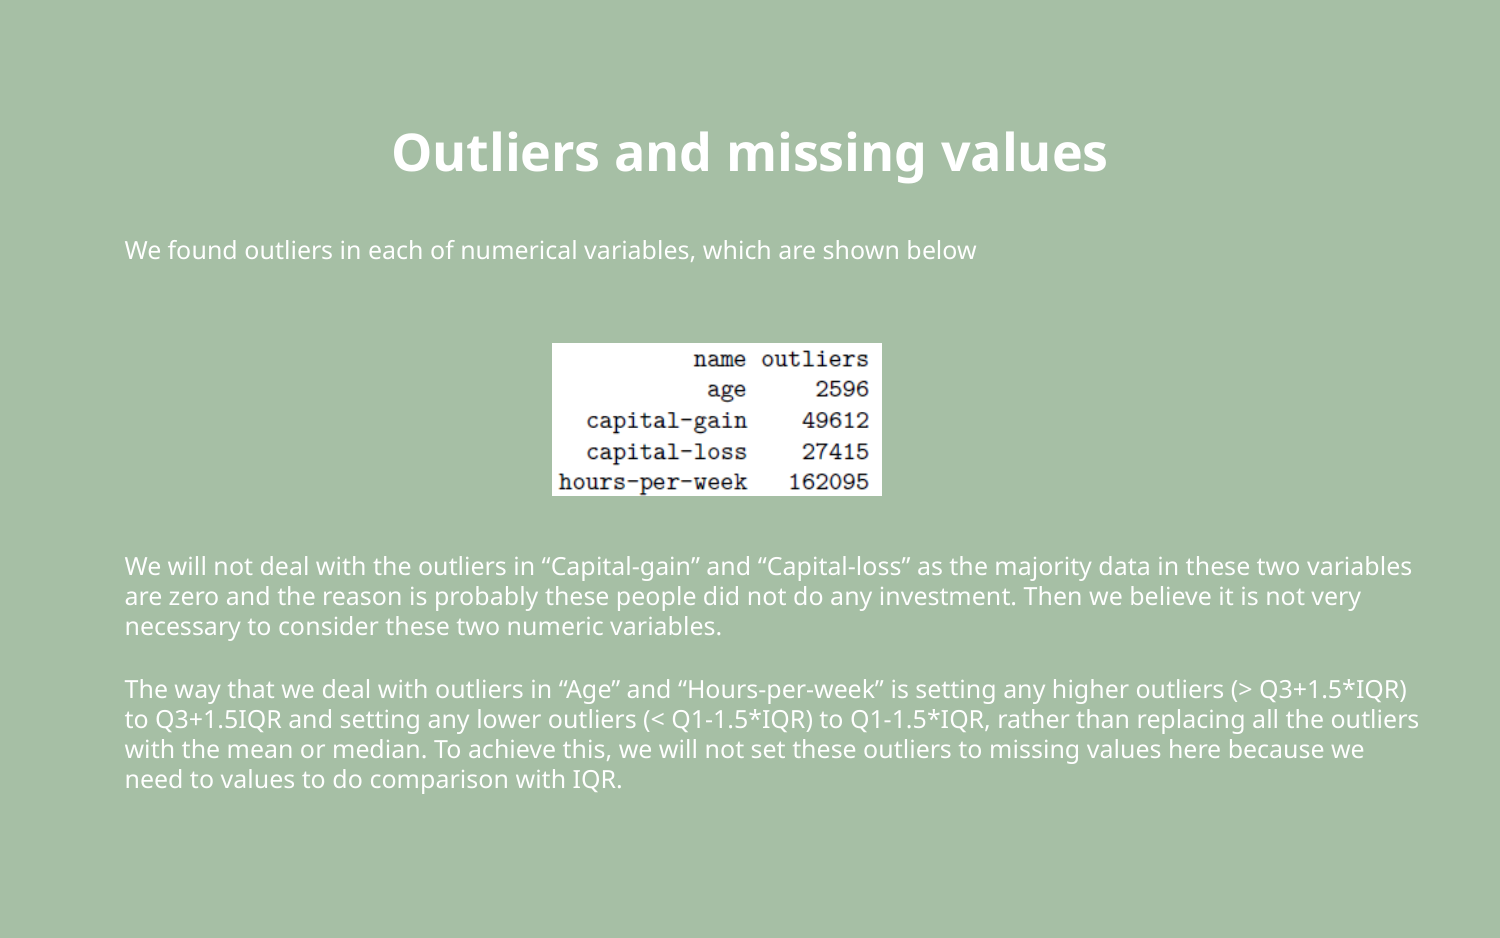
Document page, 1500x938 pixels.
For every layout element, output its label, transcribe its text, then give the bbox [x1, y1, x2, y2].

list We found outliers in each of numerical variables, which are shown below We will not deal with the outliers in “Capital-gain” and “Capital-loss” as the majority data in these two variables are zero and the reason is probably these people did not do any investment. Then we believe it is not very necessary to consider these two numeric variables. The way that we deal with outliers in “Age” and “Hours-per-week” is setting any higher outliers (> Q3+1.5*IQR) to Q3+1.5IQR and setting any lower outliers (< Q1-1.5*IQR) to Q1-1.5*IQR, rather than replacing all the outliers with the mean or median. To achieve this, we will not set these outliers to missing values here because we need to values to do comparison with IQR. [109, 219, 1437, 869]
title Outliers and missing values [109, 104, 1391, 186]
picture [552, 343, 882, 496]
